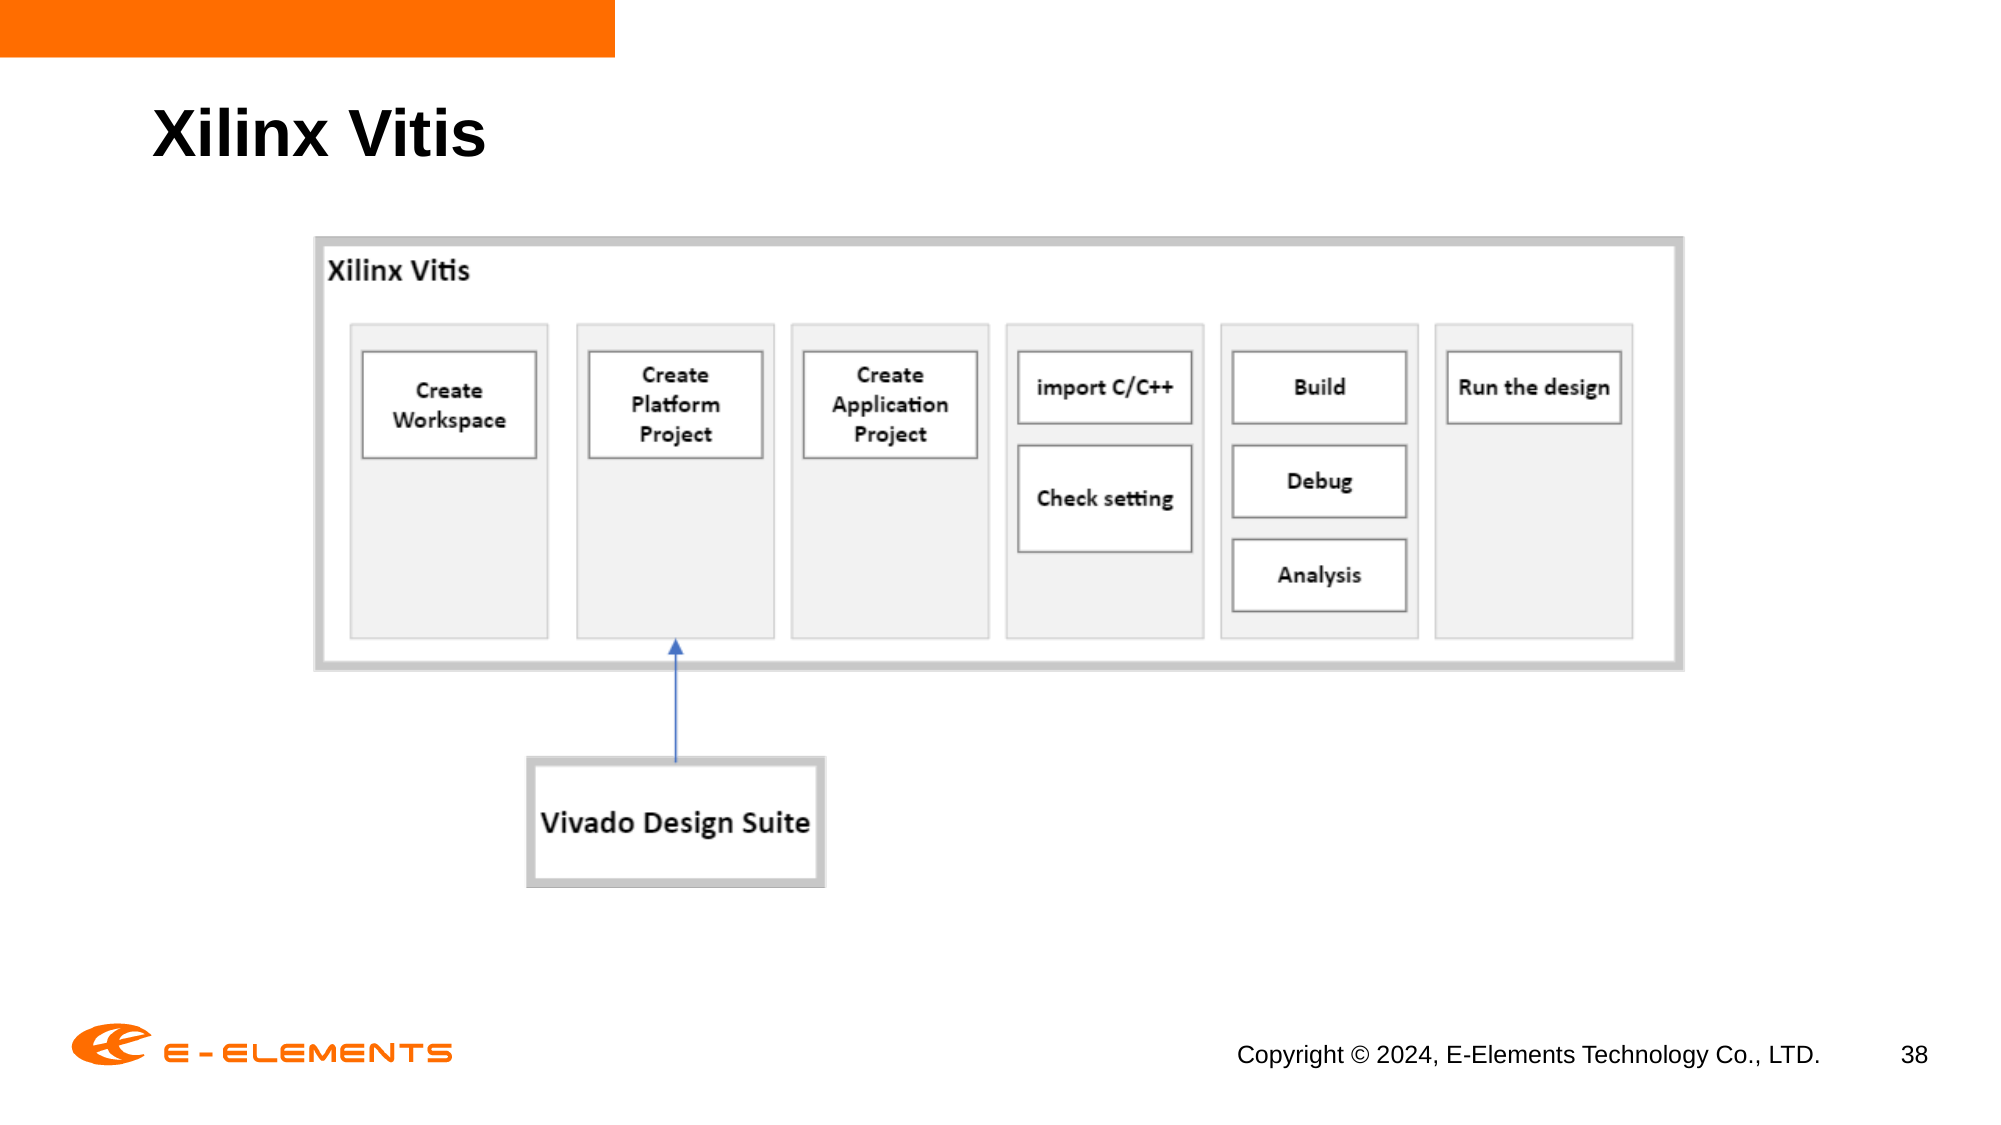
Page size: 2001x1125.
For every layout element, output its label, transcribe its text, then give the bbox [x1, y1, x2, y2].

text_box 38 [1836, 1024, 1944, 1084]
text_box Xilinx Vitis [137, 81, 1863, 179]
picture [0, 0, 2001, 1125]
text_box Copyright © 2024, E-Elements Technology Co., LTD. [1161, 1024, 1836, 1084]
